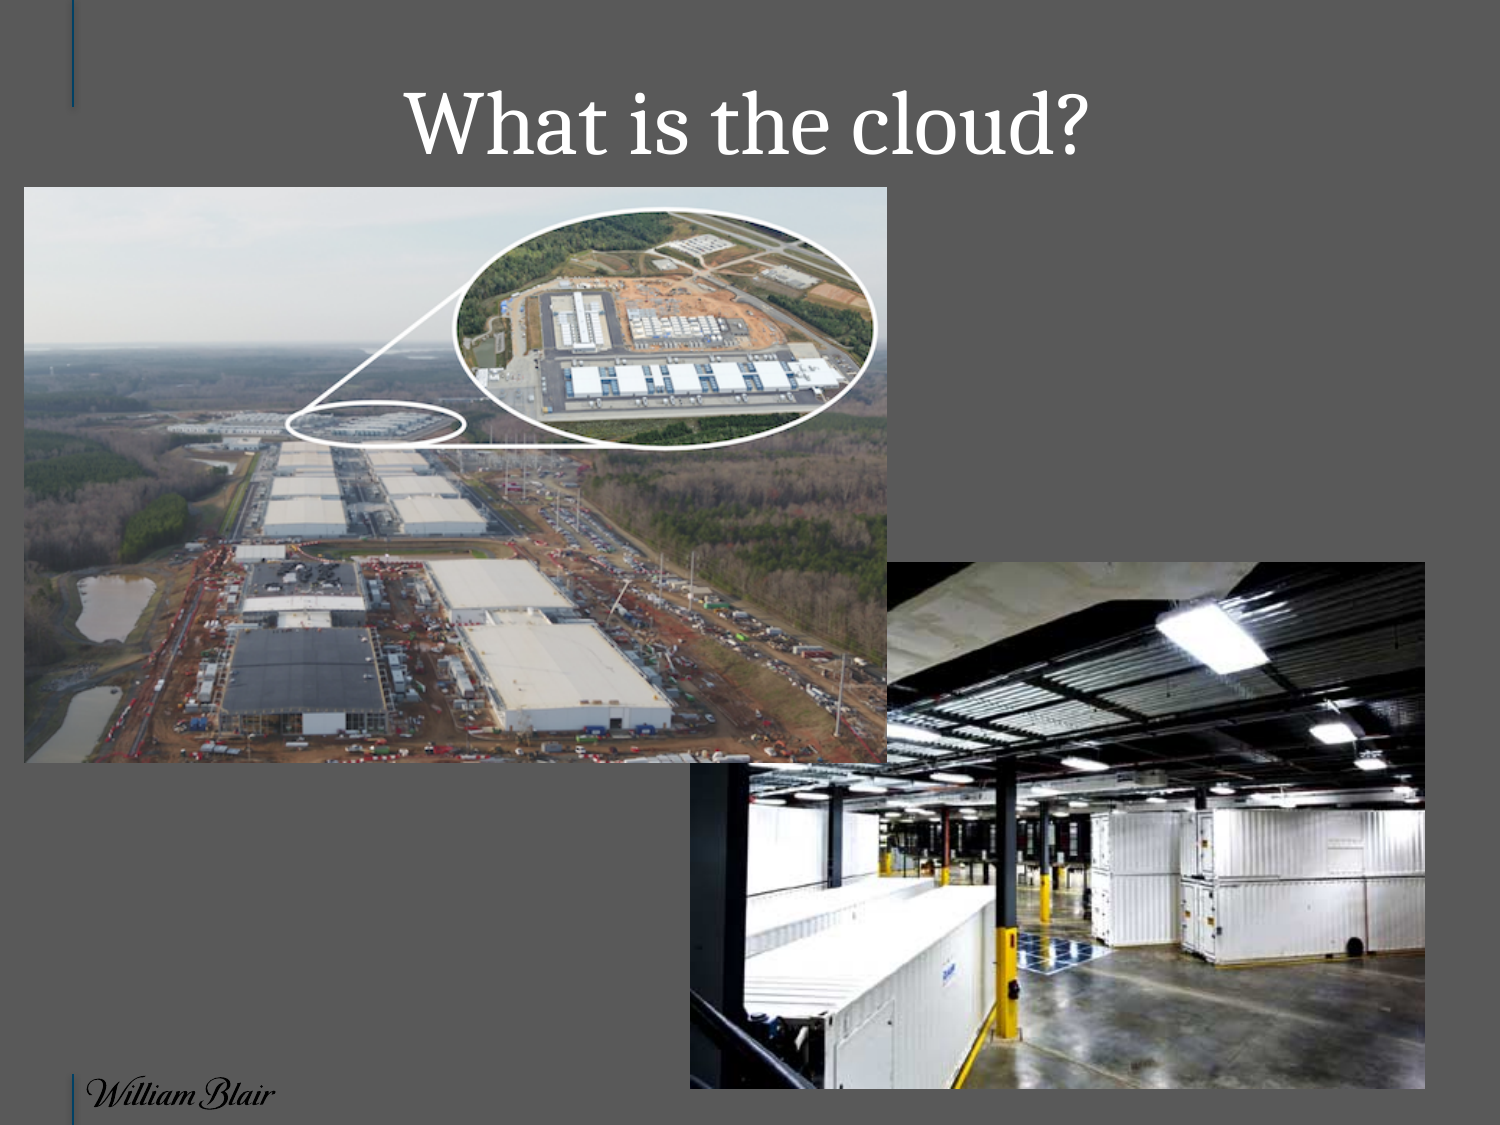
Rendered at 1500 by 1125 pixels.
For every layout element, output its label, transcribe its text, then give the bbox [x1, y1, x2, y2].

picture [24, 187, 1426, 1090]
text_box What is the cloud? [74, 55, 1425, 261]
